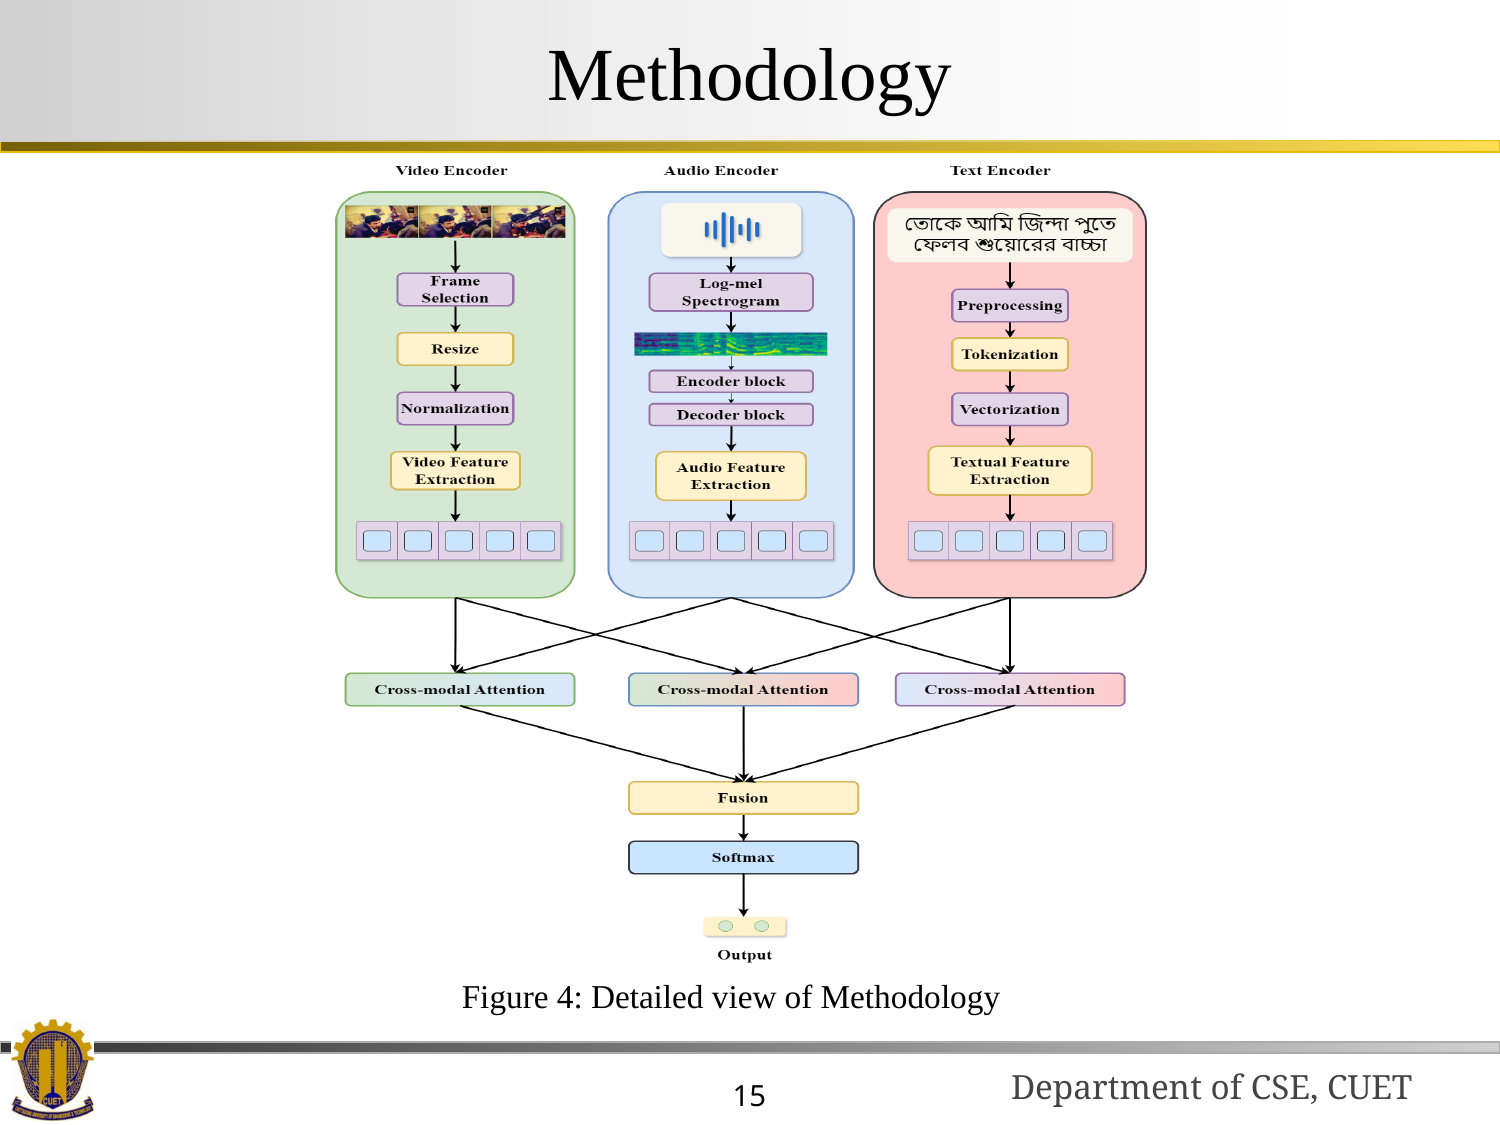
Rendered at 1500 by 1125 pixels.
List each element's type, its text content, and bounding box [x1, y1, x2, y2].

text_box Figure 4: Detailed view of Methodology [204, 948, 1117, 1024]
picture [11, 1019, 94, 1121]
picture [334, 159, 1147, 966]
title Methodology [0, 0, 1500, 142]
